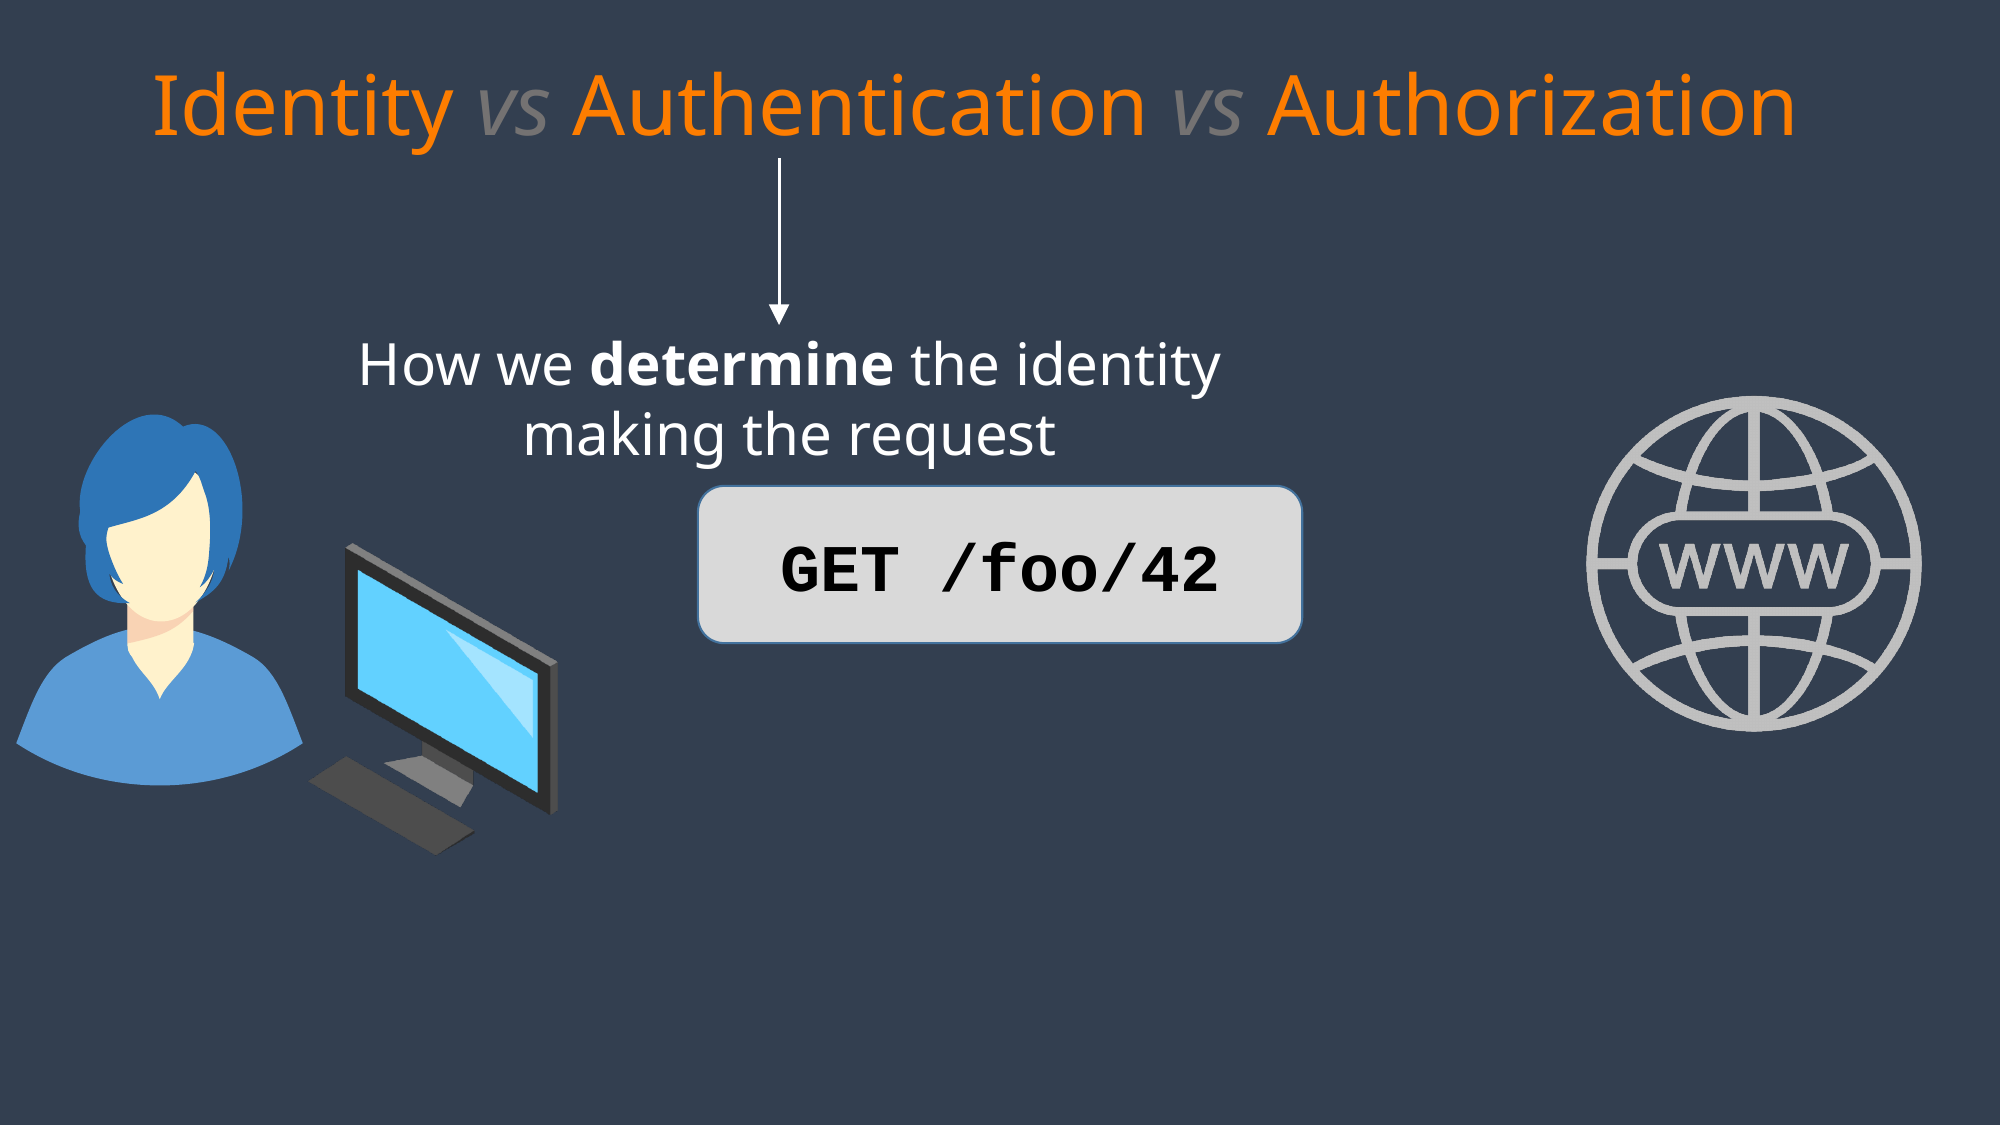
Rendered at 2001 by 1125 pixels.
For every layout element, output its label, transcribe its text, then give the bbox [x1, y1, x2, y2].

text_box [16, 414, 303, 786]
text_box How we determine the identity making the request [343, 319, 1237, 475]
picture [299, 534, 566, 864]
text_box GET /foo/42 [696, 484, 1304, 645]
picture [1573, 366, 1941, 759]
list Identity vs Authentication vs Authorization [137, 55, 1863, 770]
